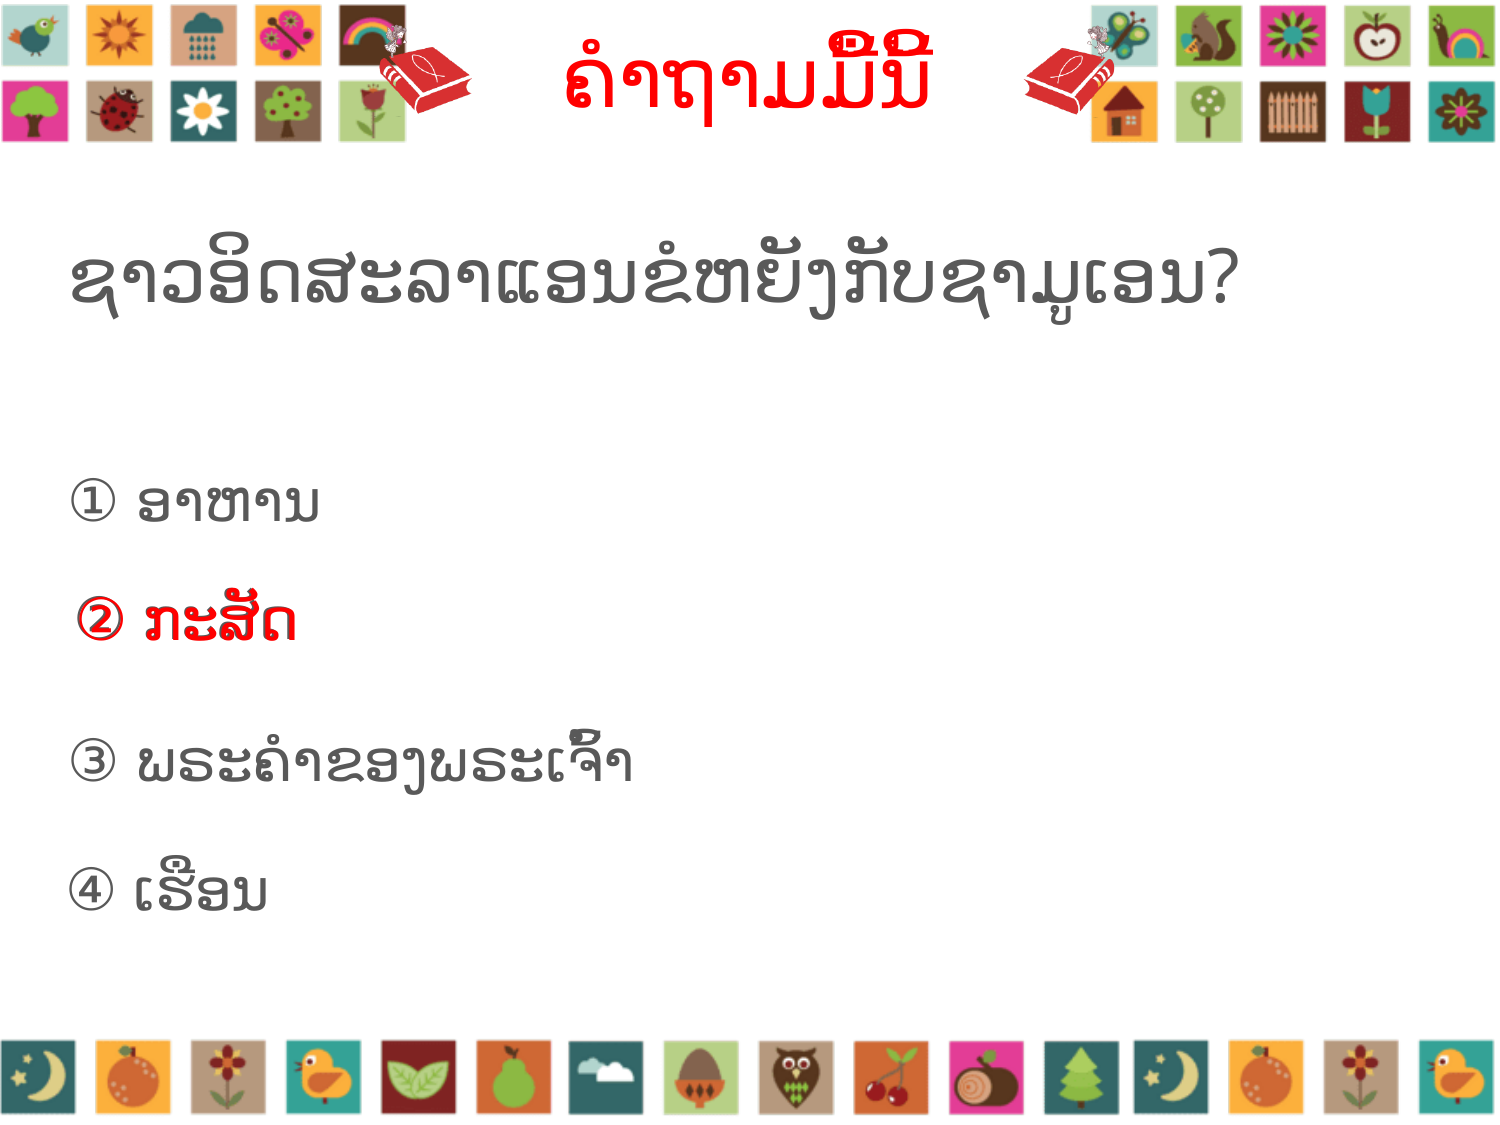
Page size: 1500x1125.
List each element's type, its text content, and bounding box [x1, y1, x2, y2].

text_box ③ ພຣະຄໍາຂອງພຣະເຈົ້າ [53, 716, 1483, 801]
picture [992, 3, 1500, 150]
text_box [0, 1028, 1500, 1118]
text_box ④ ເຮືອນ [50, 844, 1480, 930]
text_box ① ອາ​ຫານ [53, 456, 1436, 541]
text_box ຊາວ​ອິດສະລາແອນ​ຂໍ​ຫຍັງ​ກັບ​ຊາມູເອນ? [53, 219, 1436, 325]
picture [0, 3, 504, 150]
text_box ② ກະສັດ [60, 574, 1490, 660]
text_box ຄຳຖາມມື້ນີ້ [425, 16, 1078, 131]
